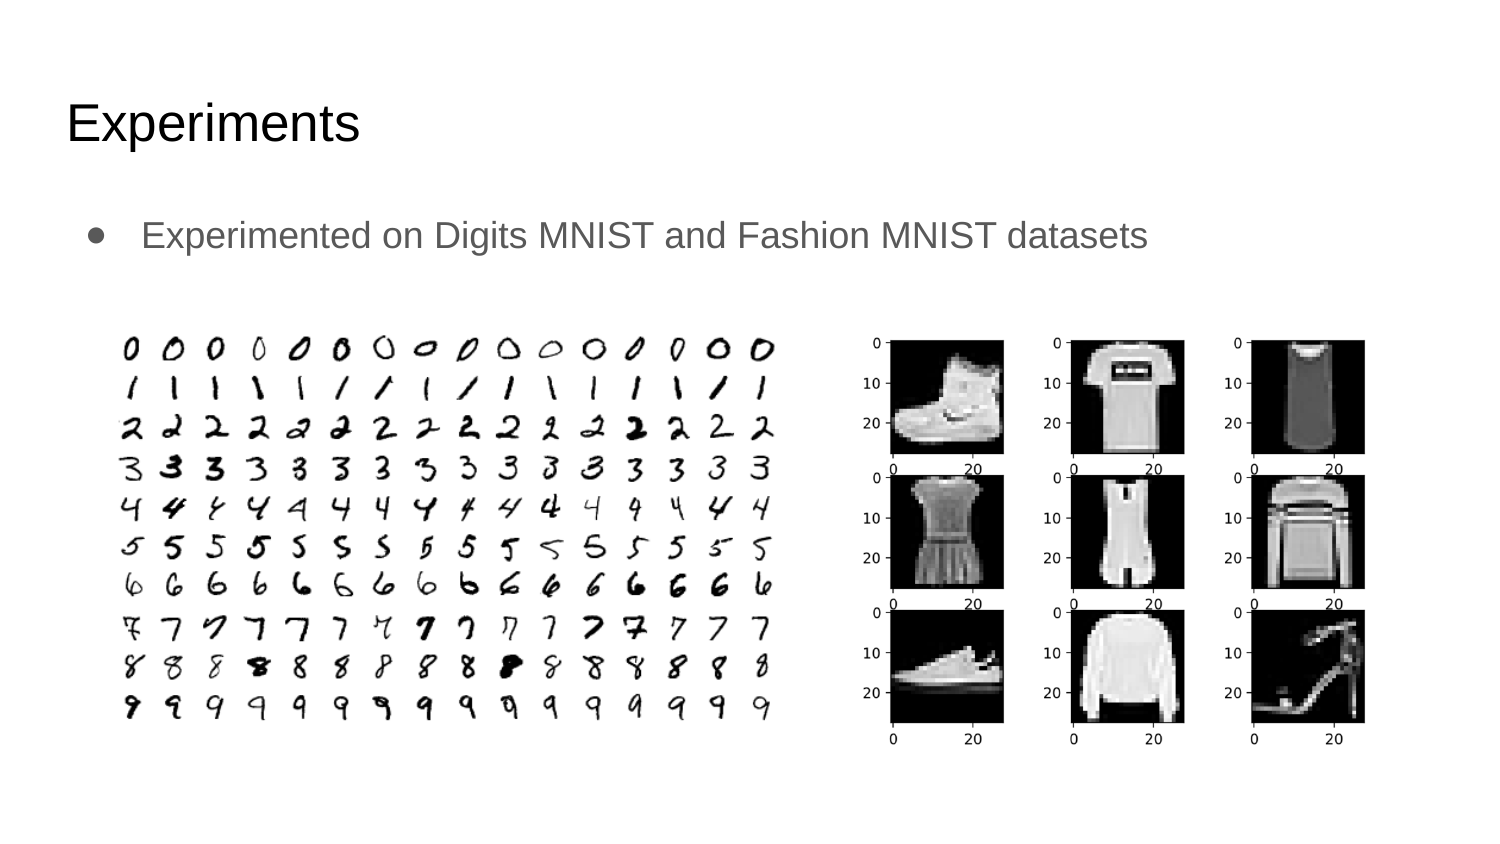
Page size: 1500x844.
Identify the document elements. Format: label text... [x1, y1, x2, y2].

list Experimented on Digits MNIST and Fashion MNIST datasets [51, 189, 1449, 750]
picture [83, 281, 1450, 777]
title Experiments [51, 72, 1449, 167]
